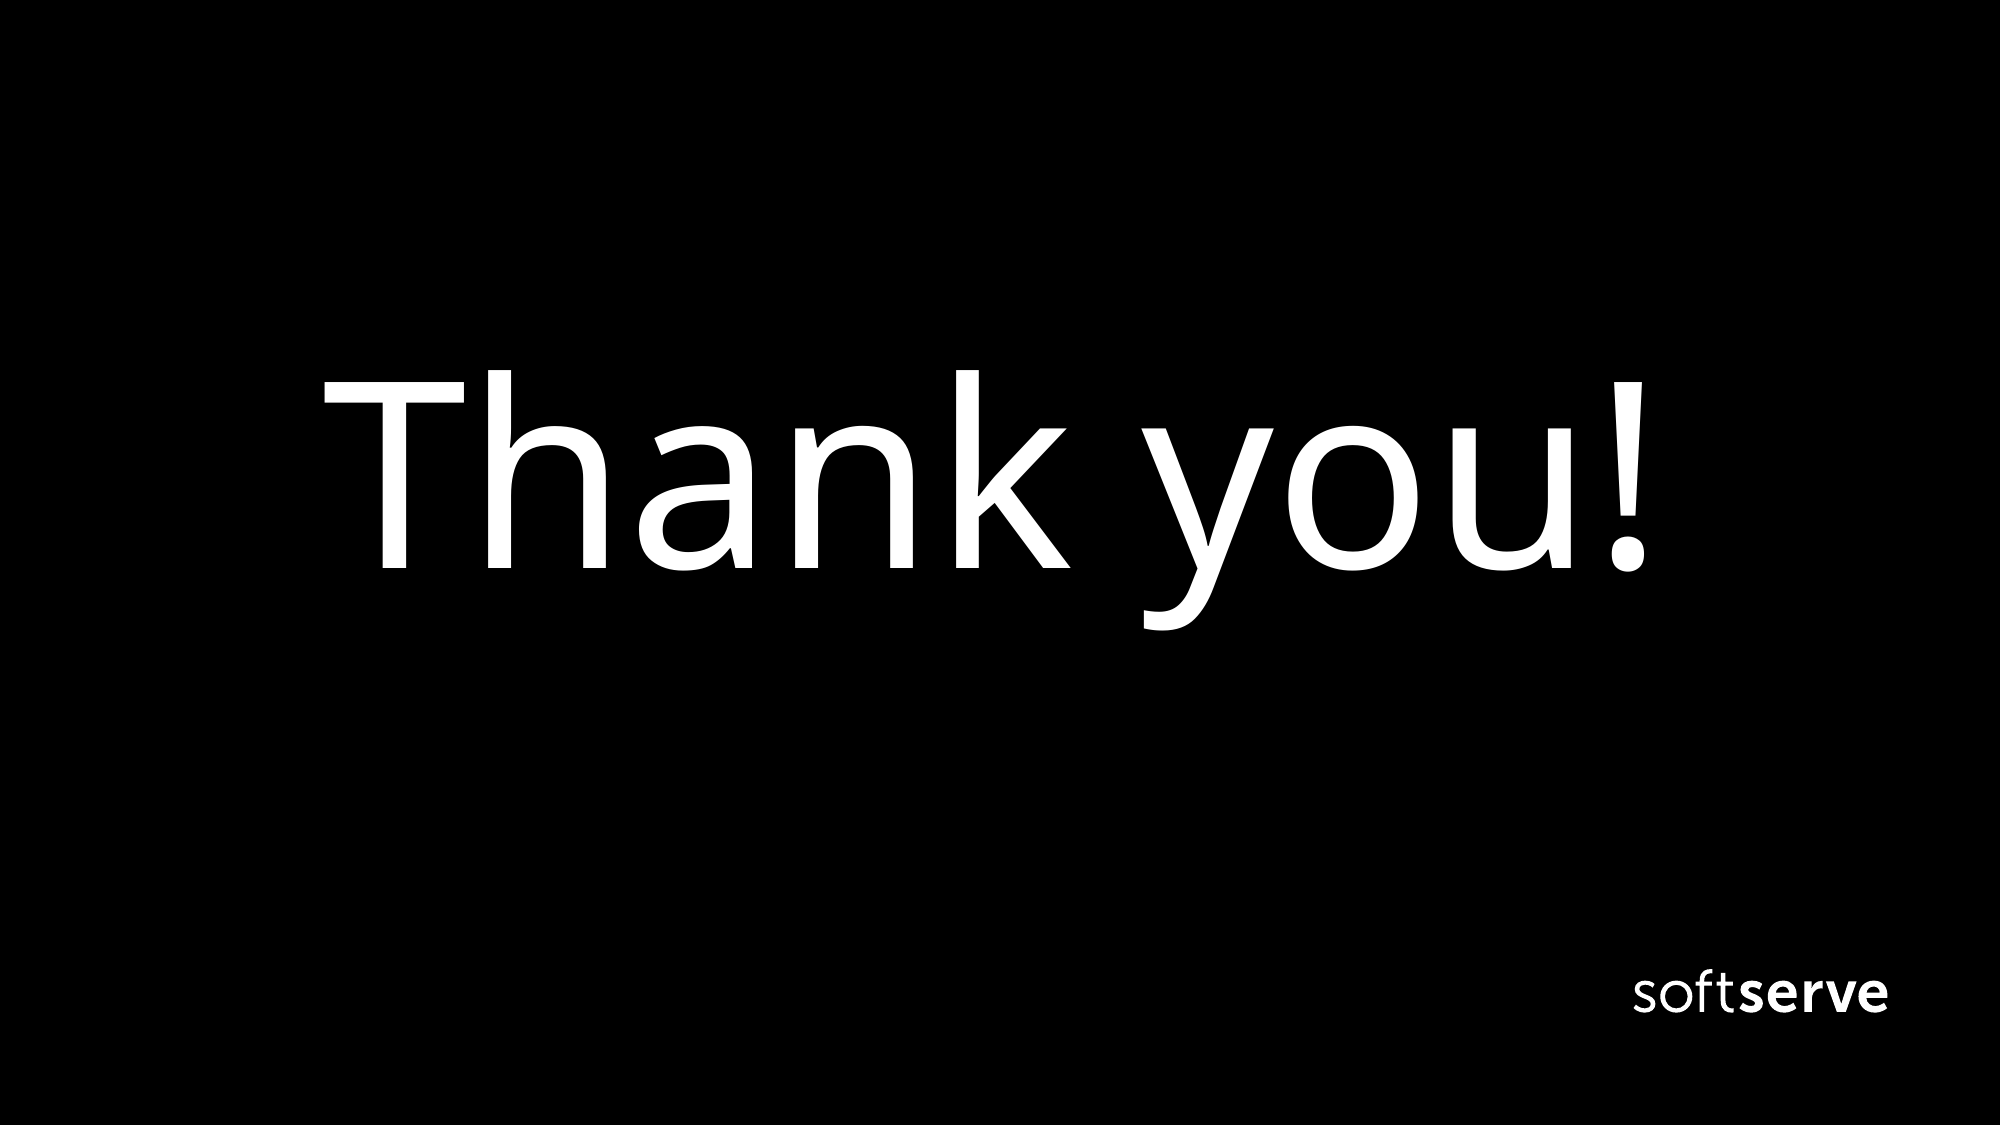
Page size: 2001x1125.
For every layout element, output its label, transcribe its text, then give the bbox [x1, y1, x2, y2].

title Thank you! [112, 112, 1888, 900]
